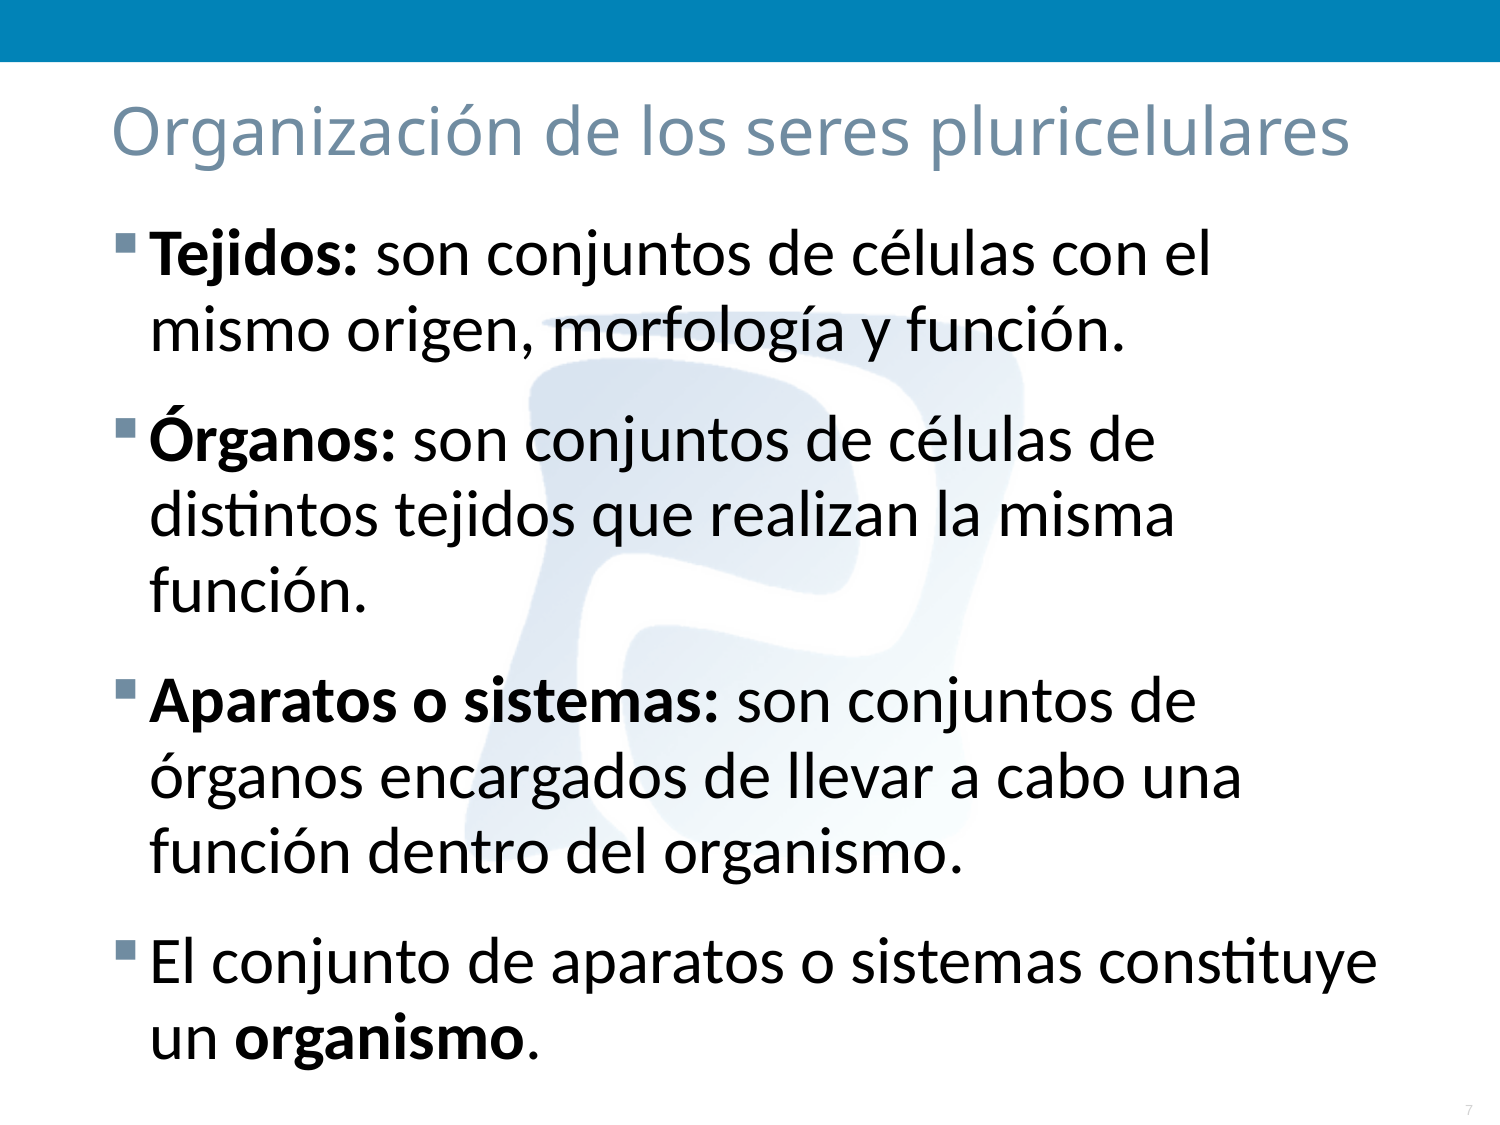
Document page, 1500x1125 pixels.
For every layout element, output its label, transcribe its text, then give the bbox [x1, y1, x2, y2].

title Organización de los seres pluricelulares [96, 80, 1402, 177]
list Tejidos: son conjuntos de células con el mismo origen, morfología y función. Órganos: son conjuntos de células de distintos tejidos que realizan la misma función. Aparatos o sistemas: son conjuntos de órganos encargados de llevar a cabo una función dentro del organismo. El conjunto de aparatos o sistemas constituye un organismo. [96, 208, 1402, 1078]
